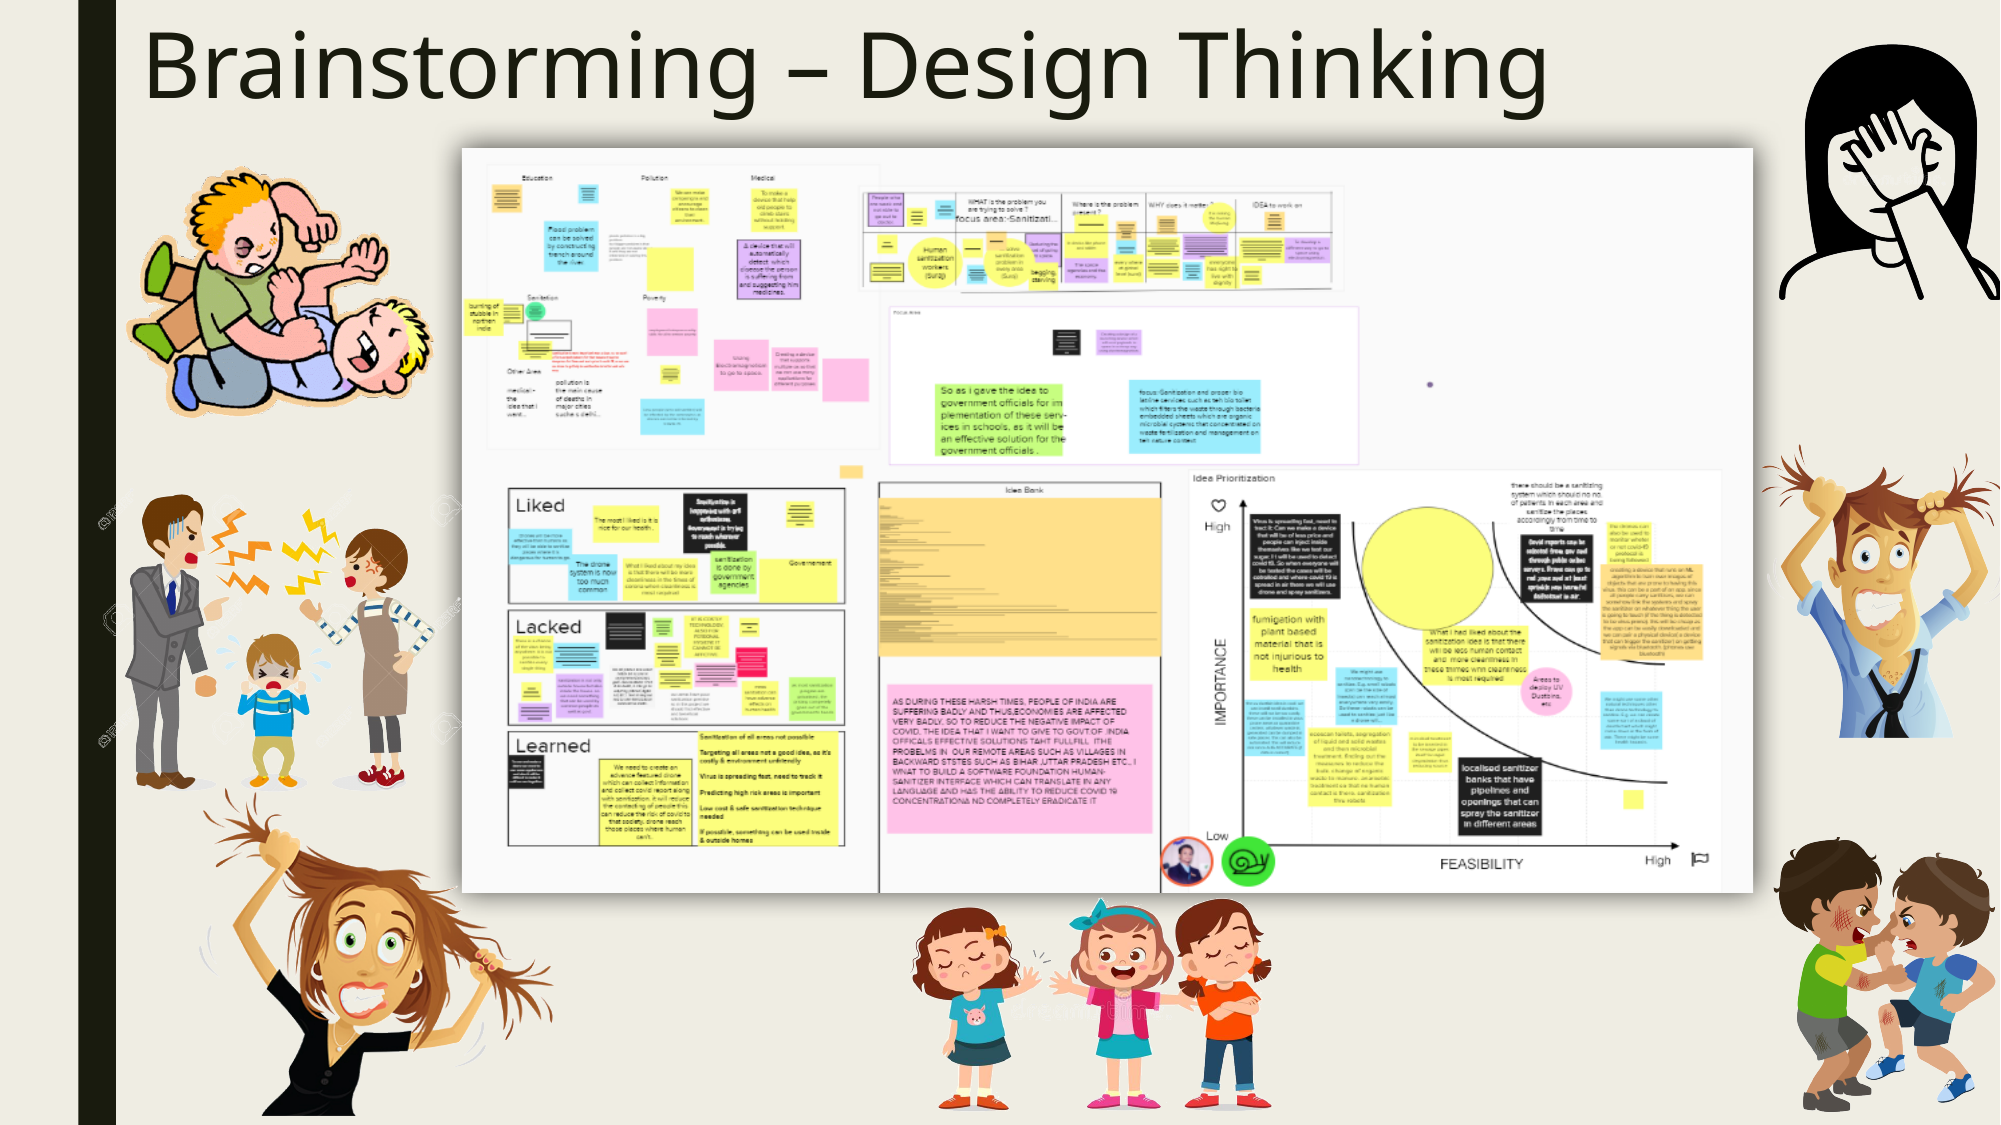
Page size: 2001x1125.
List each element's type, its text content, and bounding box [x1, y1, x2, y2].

picture [87, 148, 1754, 1125]
picture [126, 166, 434, 418]
picture [1761, 40, 2000, 304]
picture [1761, 444, 2000, 738]
text_box Brainstorming – Design Thinking [126, 12, 1709, 131]
picture [1767, 837, 2000, 1116]
